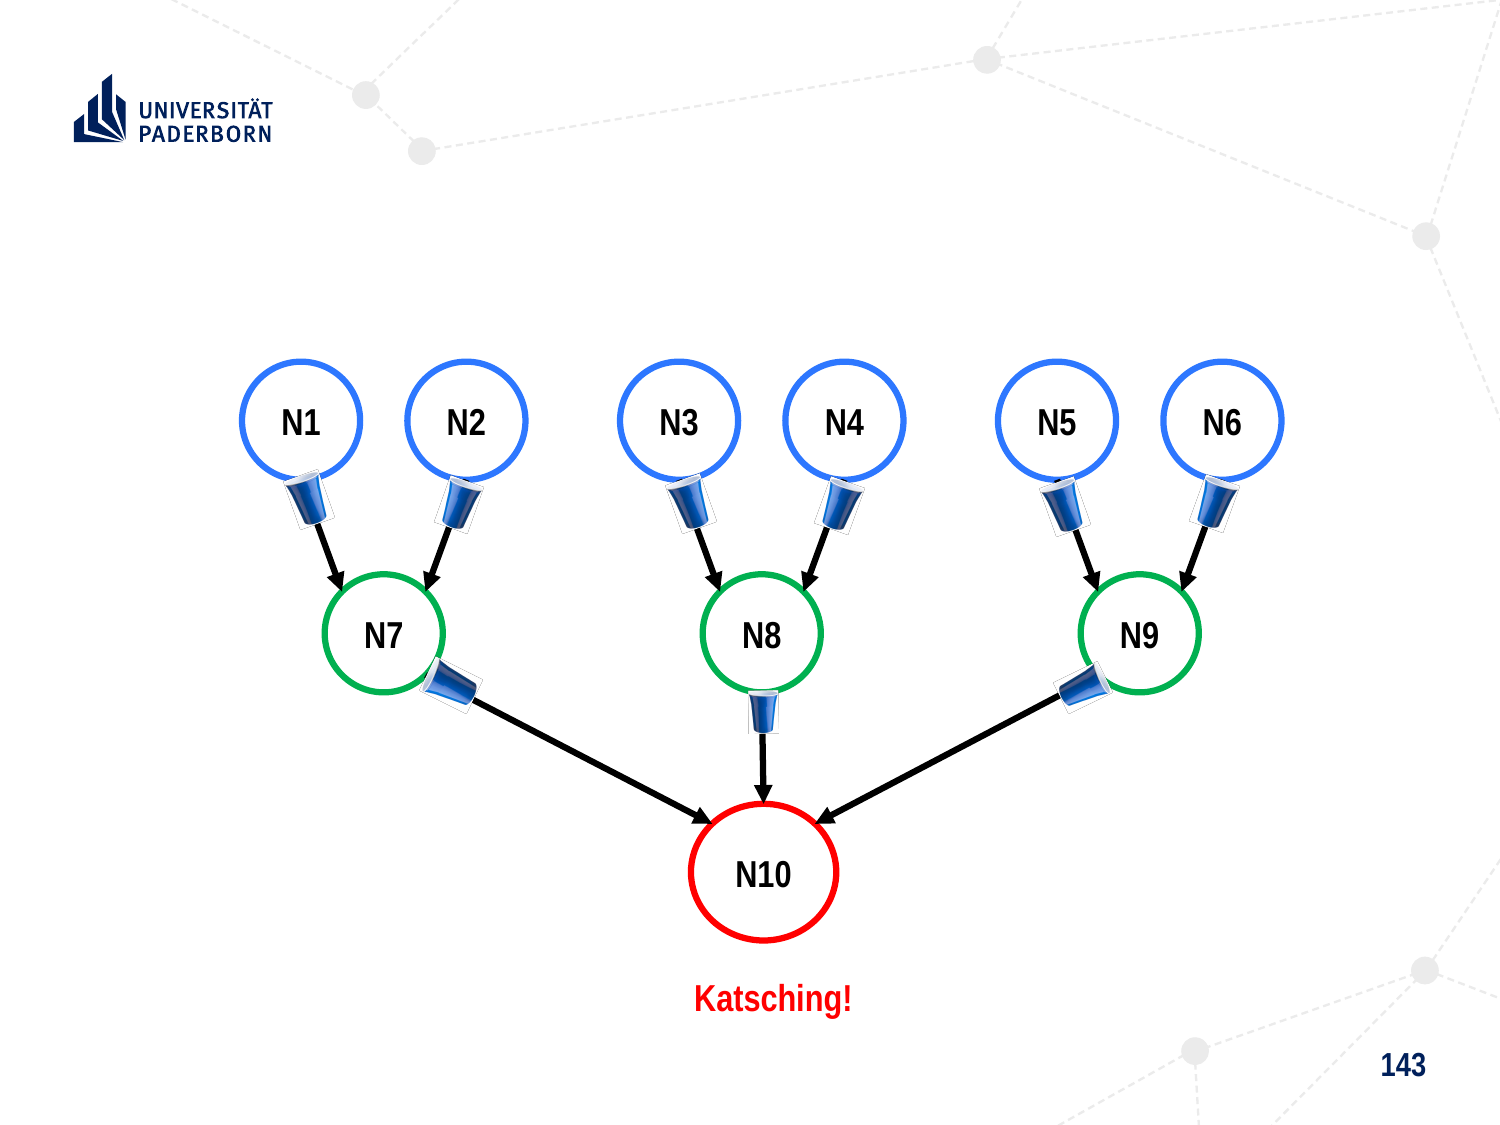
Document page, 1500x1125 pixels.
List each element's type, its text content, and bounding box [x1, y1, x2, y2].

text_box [814, 675, 1099, 824]
picture [748, 690, 779, 734]
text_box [425, 479, 467, 592]
picture [283, 469, 335, 530]
picture [419, 656, 483, 714]
text_box N7 [323, 573, 444, 694]
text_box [679, 479, 721, 592]
text_box N5 [996, 360, 1118, 477]
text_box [803, 479, 845, 592]
text_box Katsching! [679, 966, 1105, 1026]
picture [1052, 661, 1113, 714]
picture [814, 476, 865, 535]
text_box N3 [618, 360, 740, 478]
picture [665, 473, 717, 534]
text_box N9 [1079, 573, 1200, 694]
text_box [1057, 479, 1099, 592]
text_box N4 [784, 360, 905, 477]
text_box N6 [1162, 360, 1283, 477]
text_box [1181, 479, 1223, 592]
text_box N10 [689, 802, 838, 942]
picture [1039, 476, 1091, 537]
slide_number 143 [1308, 1042, 1427, 1091]
picture [1189, 474, 1240, 533]
text_box N8 [701, 573, 822, 691]
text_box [301, 479, 343, 592]
picture [434, 475, 484, 534]
text_box N2 [406, 360, 527, 478]
text_box N1 [240, 360, 362, 477]
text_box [425, 675, 713, 824]
